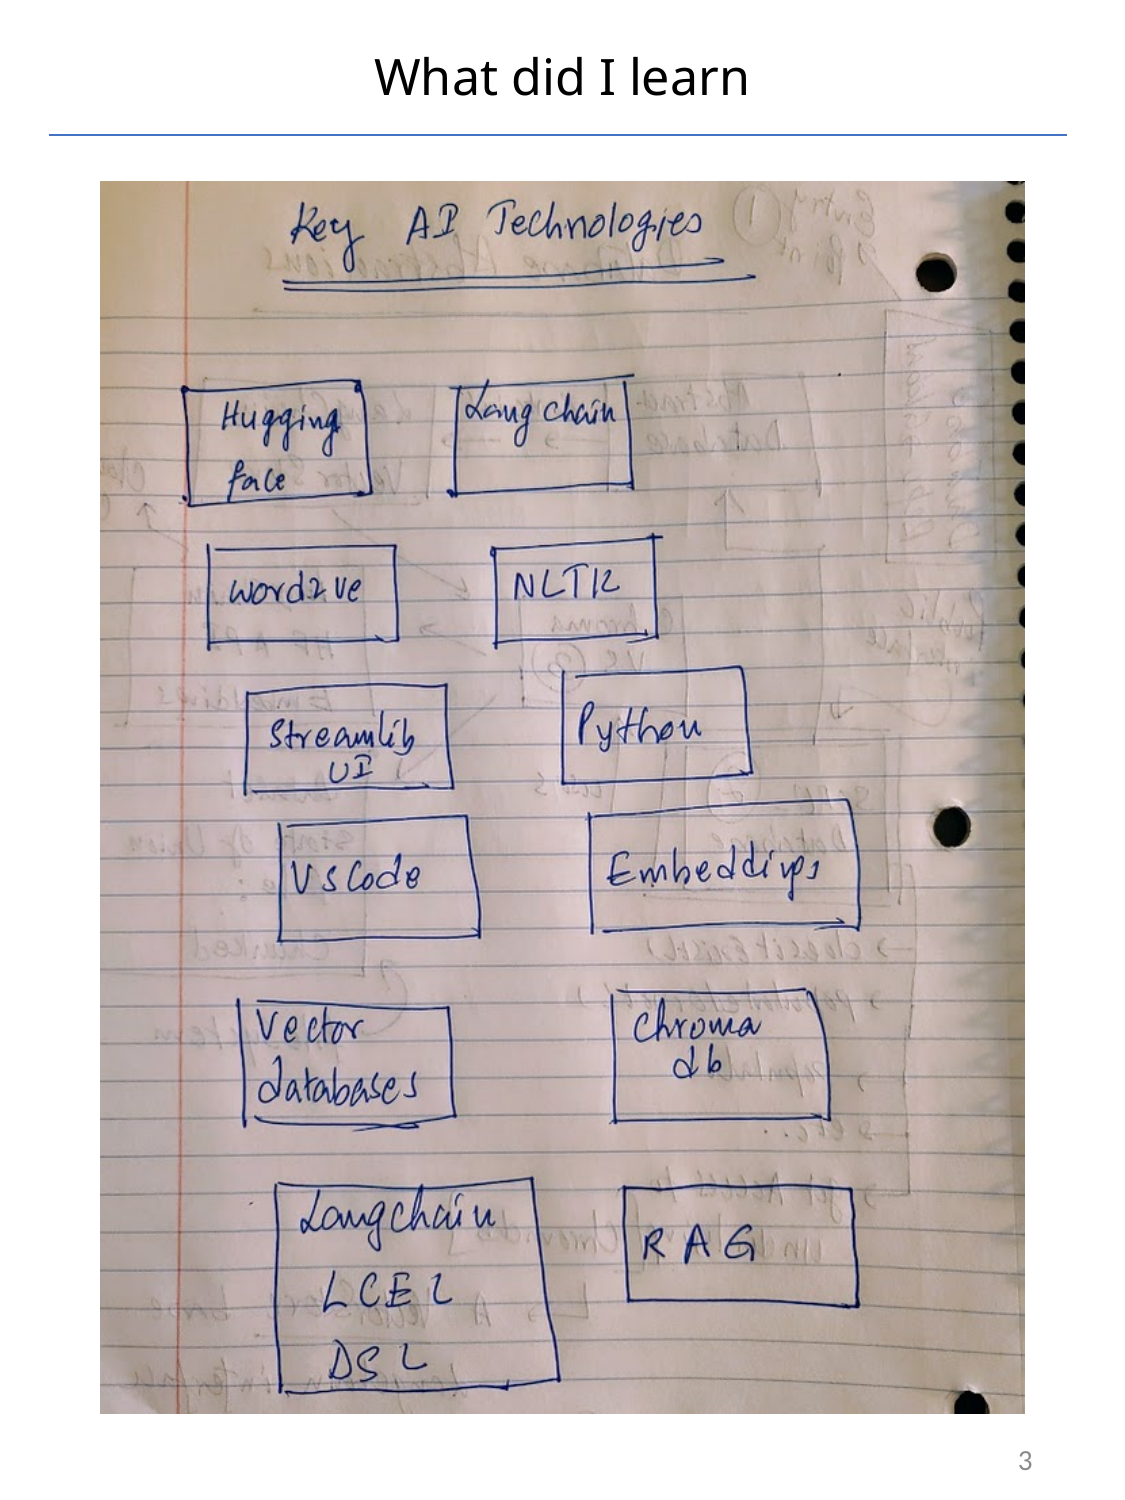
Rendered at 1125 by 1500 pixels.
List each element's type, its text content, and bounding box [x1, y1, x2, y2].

slide_number 3 [794, 1438, 1048, 1480]
title What did I learn [77, 44, 1048, 114]
picture [100, 181, 1025, 1414]
